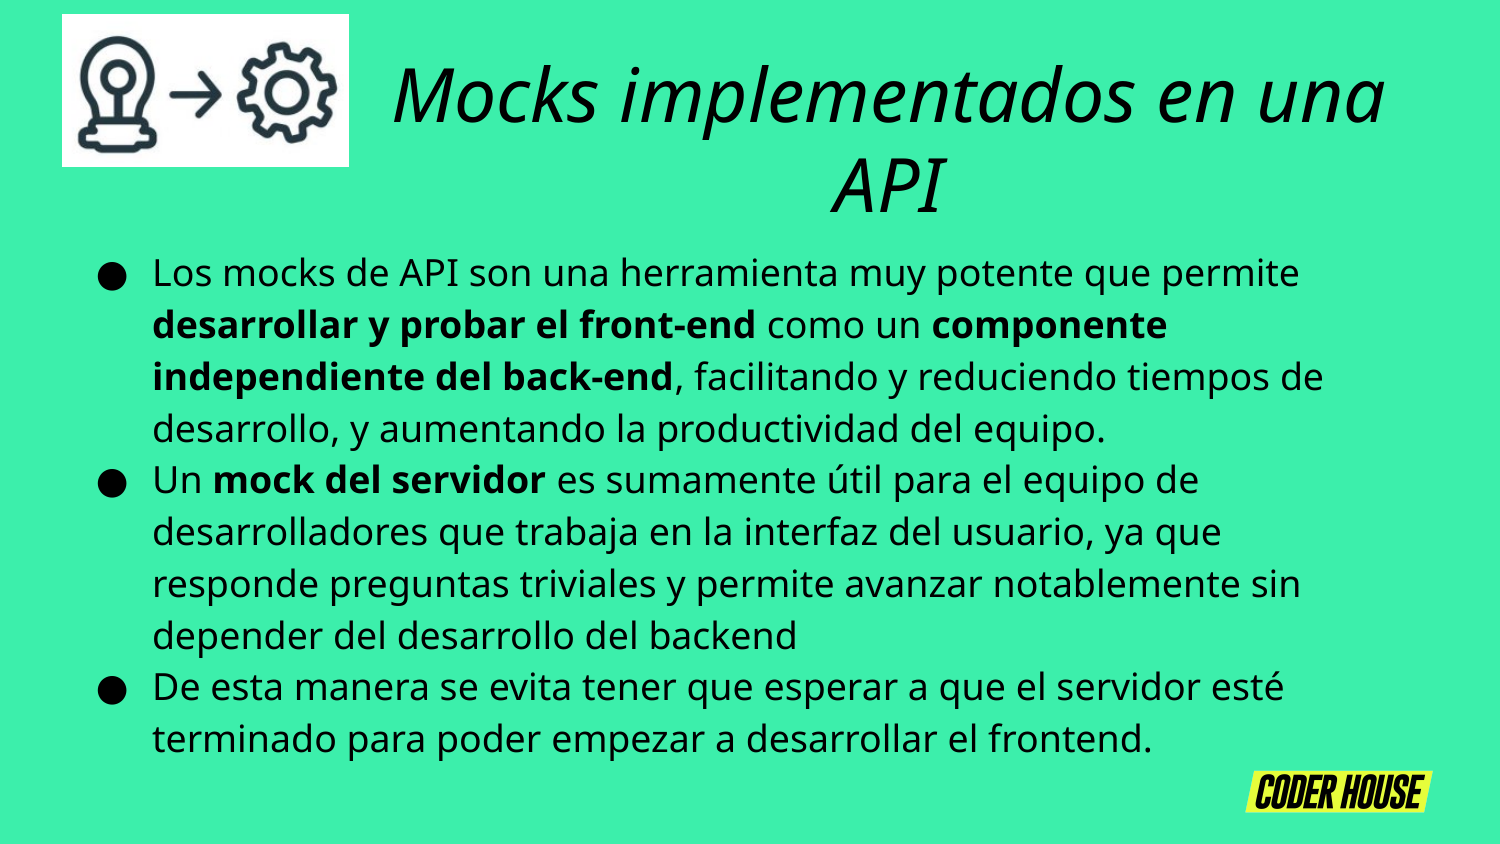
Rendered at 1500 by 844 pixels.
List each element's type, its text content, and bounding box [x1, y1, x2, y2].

text_box Mocks implementados en una API [354, 32, 1437, 149]
text_box Los mocks de API son una herramienta muy potente que permite desarrollar y probar el front-end como un componente independiente del back-end, facilitando y reduciendo tiempos de desarrollo, y aumentando la productividad del equipo. Un mock del servidor es sumamente útil para el equipo de desarrolladores que trabaja en la interfaz del usuario, ya que responde preguntas triviales y permite avanzar notablemente sin depender del desarrollo del backend De esta manera se evita tener que esperar a que el servidor esté terminado para poder empezar a desarrollar el frontend. [62, 161, 1387, 842]
picture [1241, 764, 1437, 819]
picture [61, 14, 350, 167]
